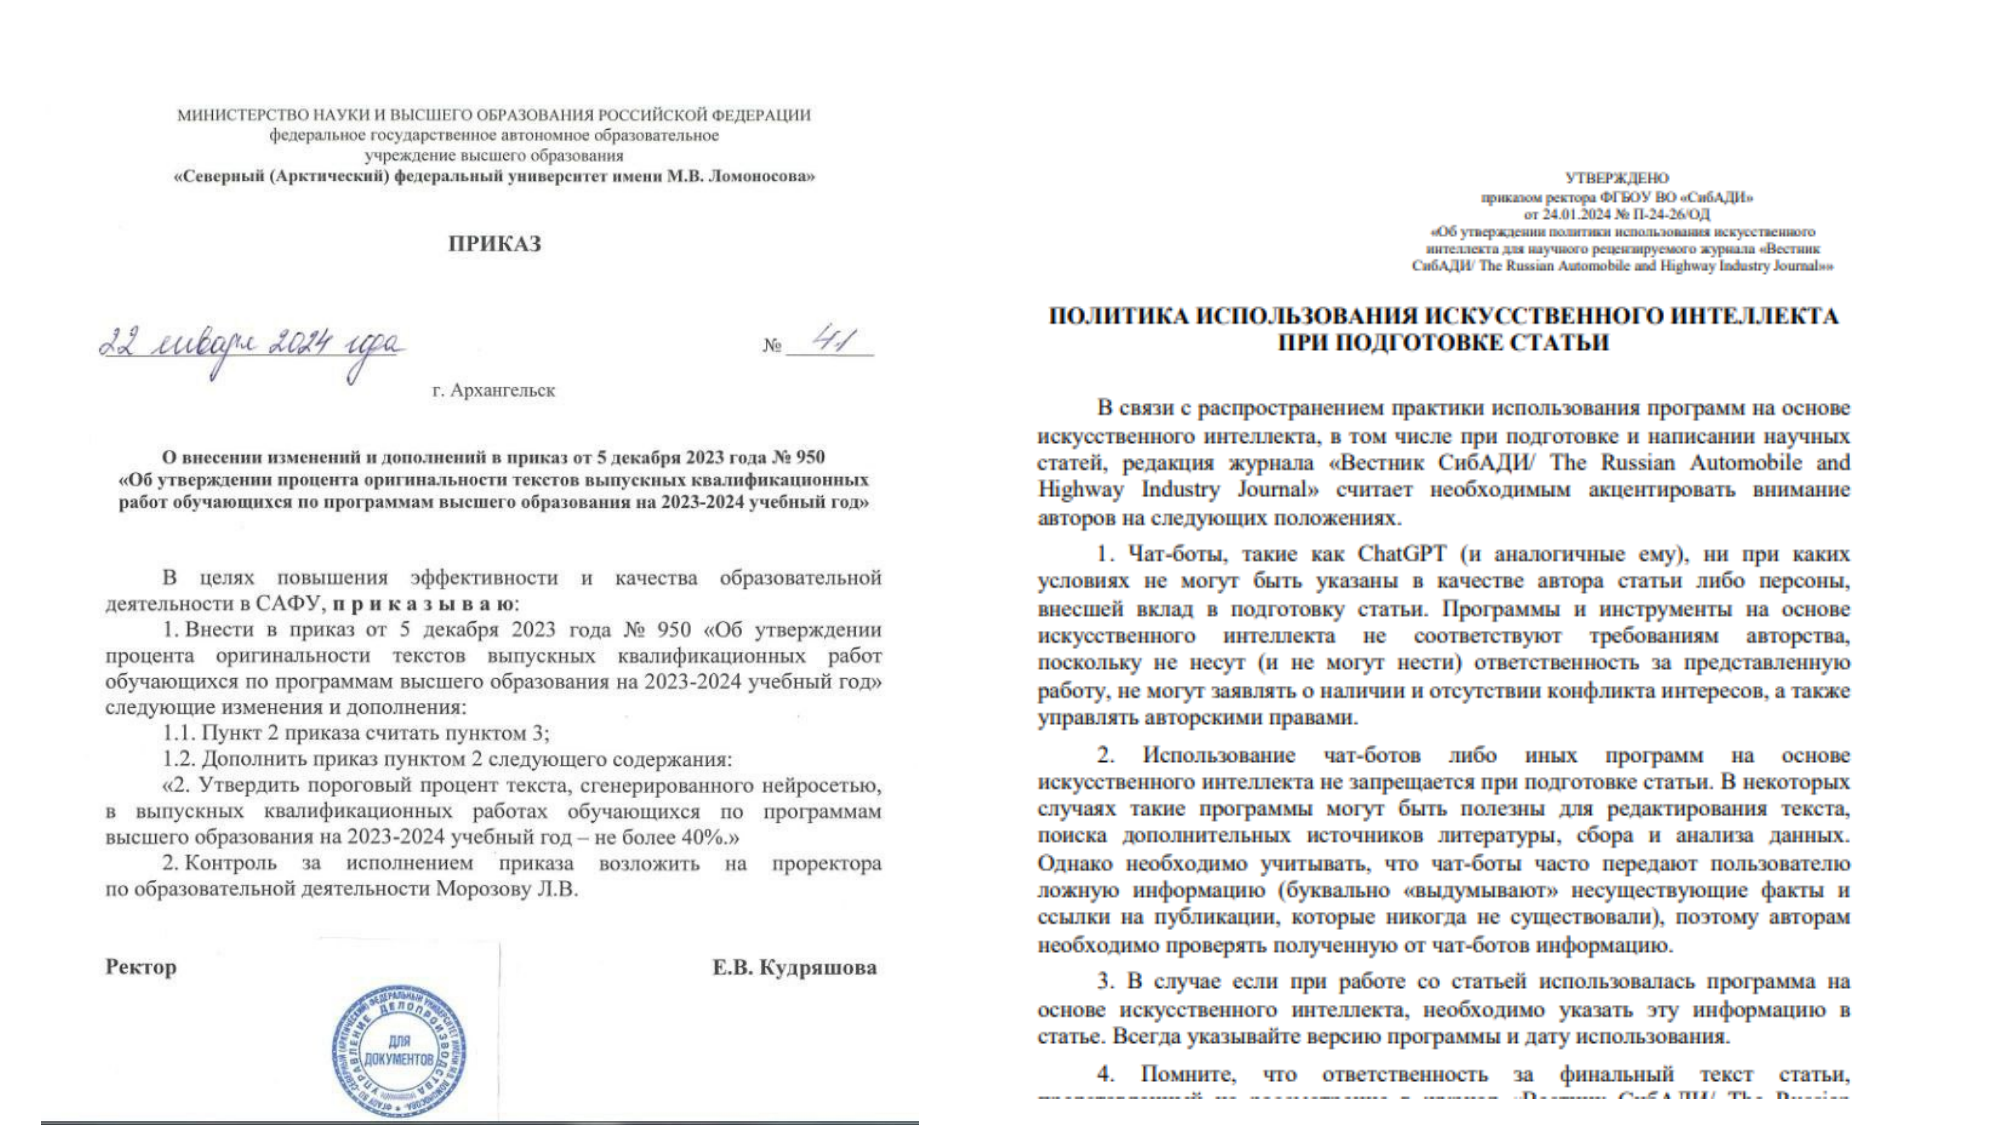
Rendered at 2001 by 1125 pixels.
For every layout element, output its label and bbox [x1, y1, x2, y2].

picture [41, 66, 1888, 1125]
